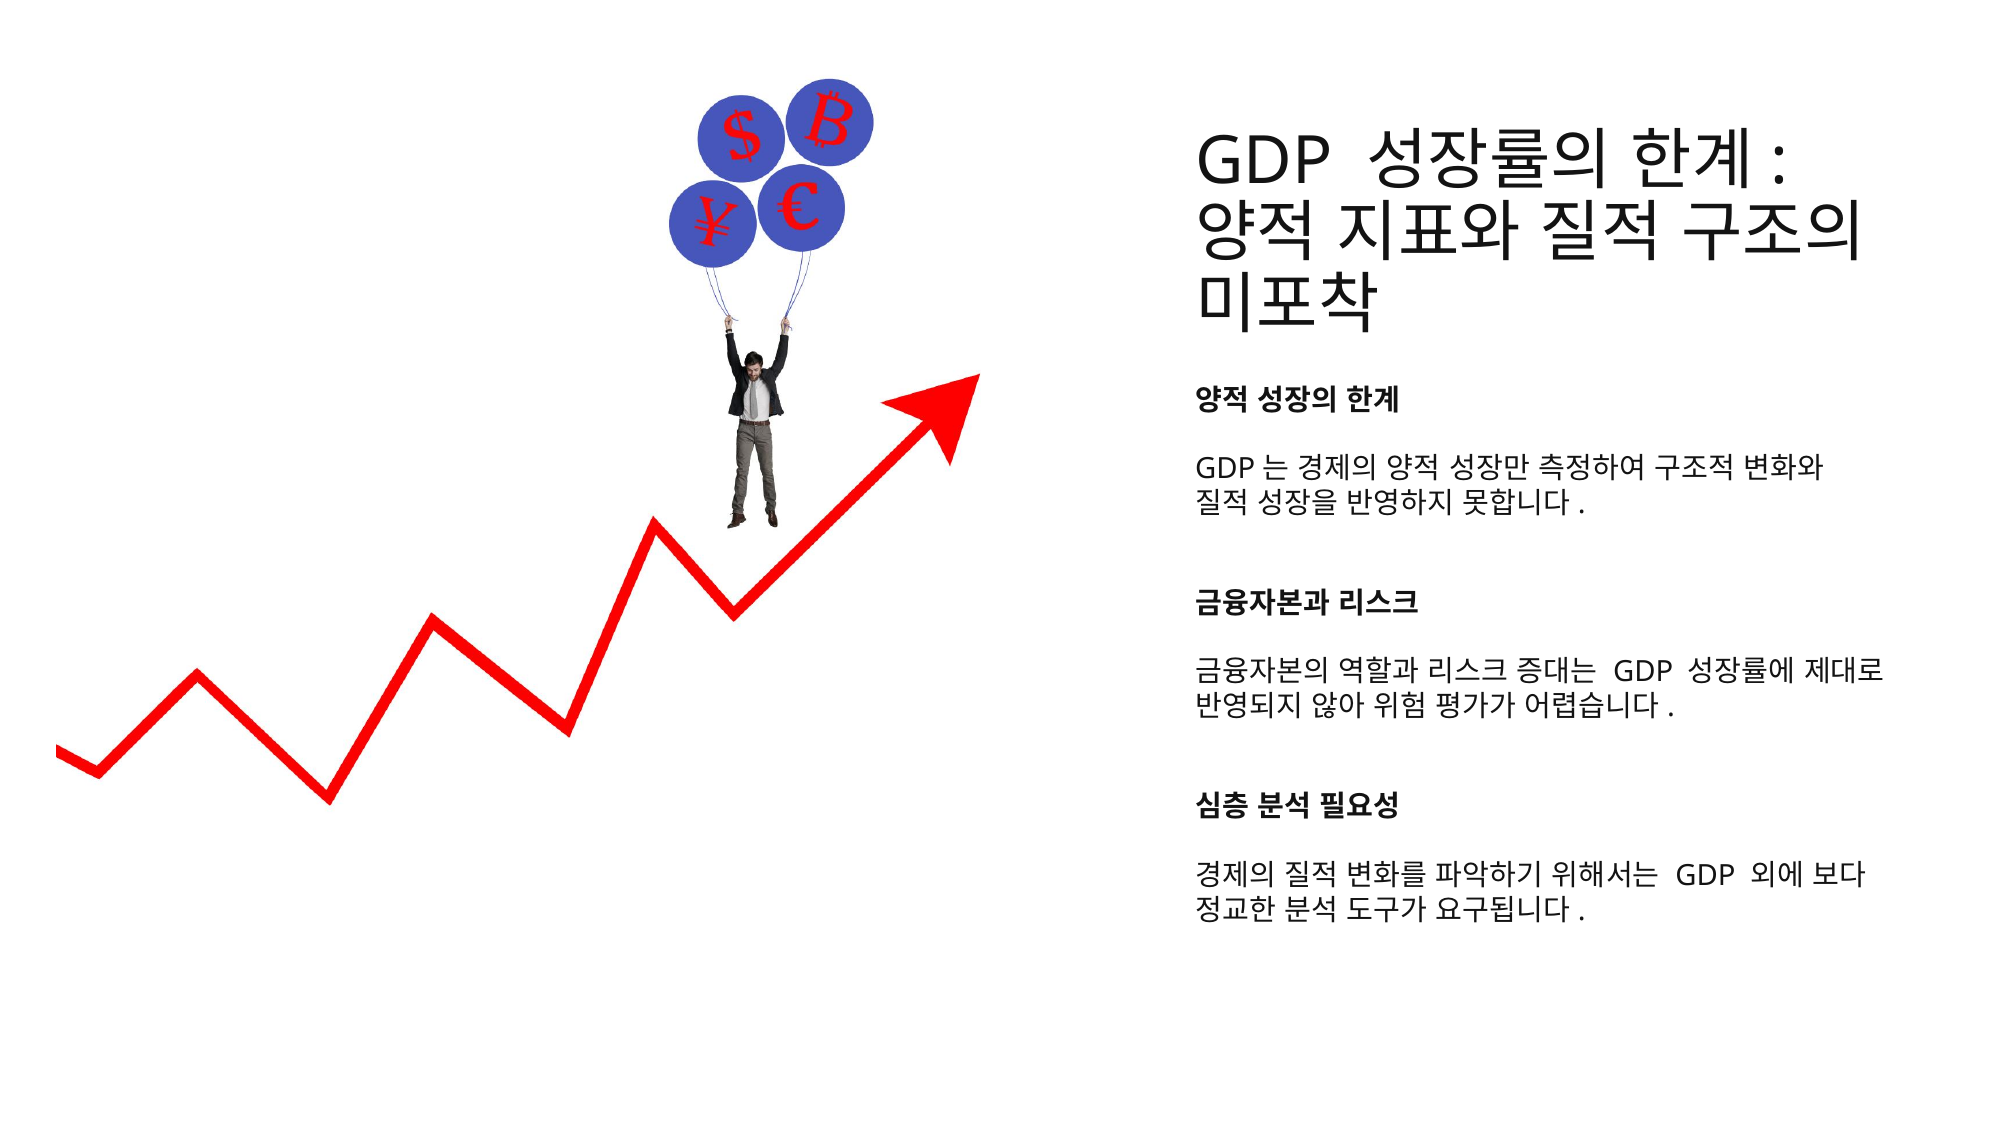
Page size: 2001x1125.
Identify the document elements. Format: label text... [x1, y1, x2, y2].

picture [55, 56, 1082, 1069]
text_box 양적 성장의 한계 GDP는 경제의 양적 성장만 측정하여 구조적 변화와 질적 성장을 반영하지 못합니다. 금융자본과 리스크 금융자본의 역할과 리스크 증대는 GDP 성장률에 제대로 반영되지 않아 위험 평가가 어렵습니다. 심층 분석 필요성 경제의 질적 변화를 파악하기 위해서는 GDP 외에 보다 정교한 분석 도구가 요구됩니다. [1180, 373, 1901, 1037]
title GDP 성장률의 한계: 양적 지표와 질적 구조의 미포착 [1180, 98, 1901, 350]
